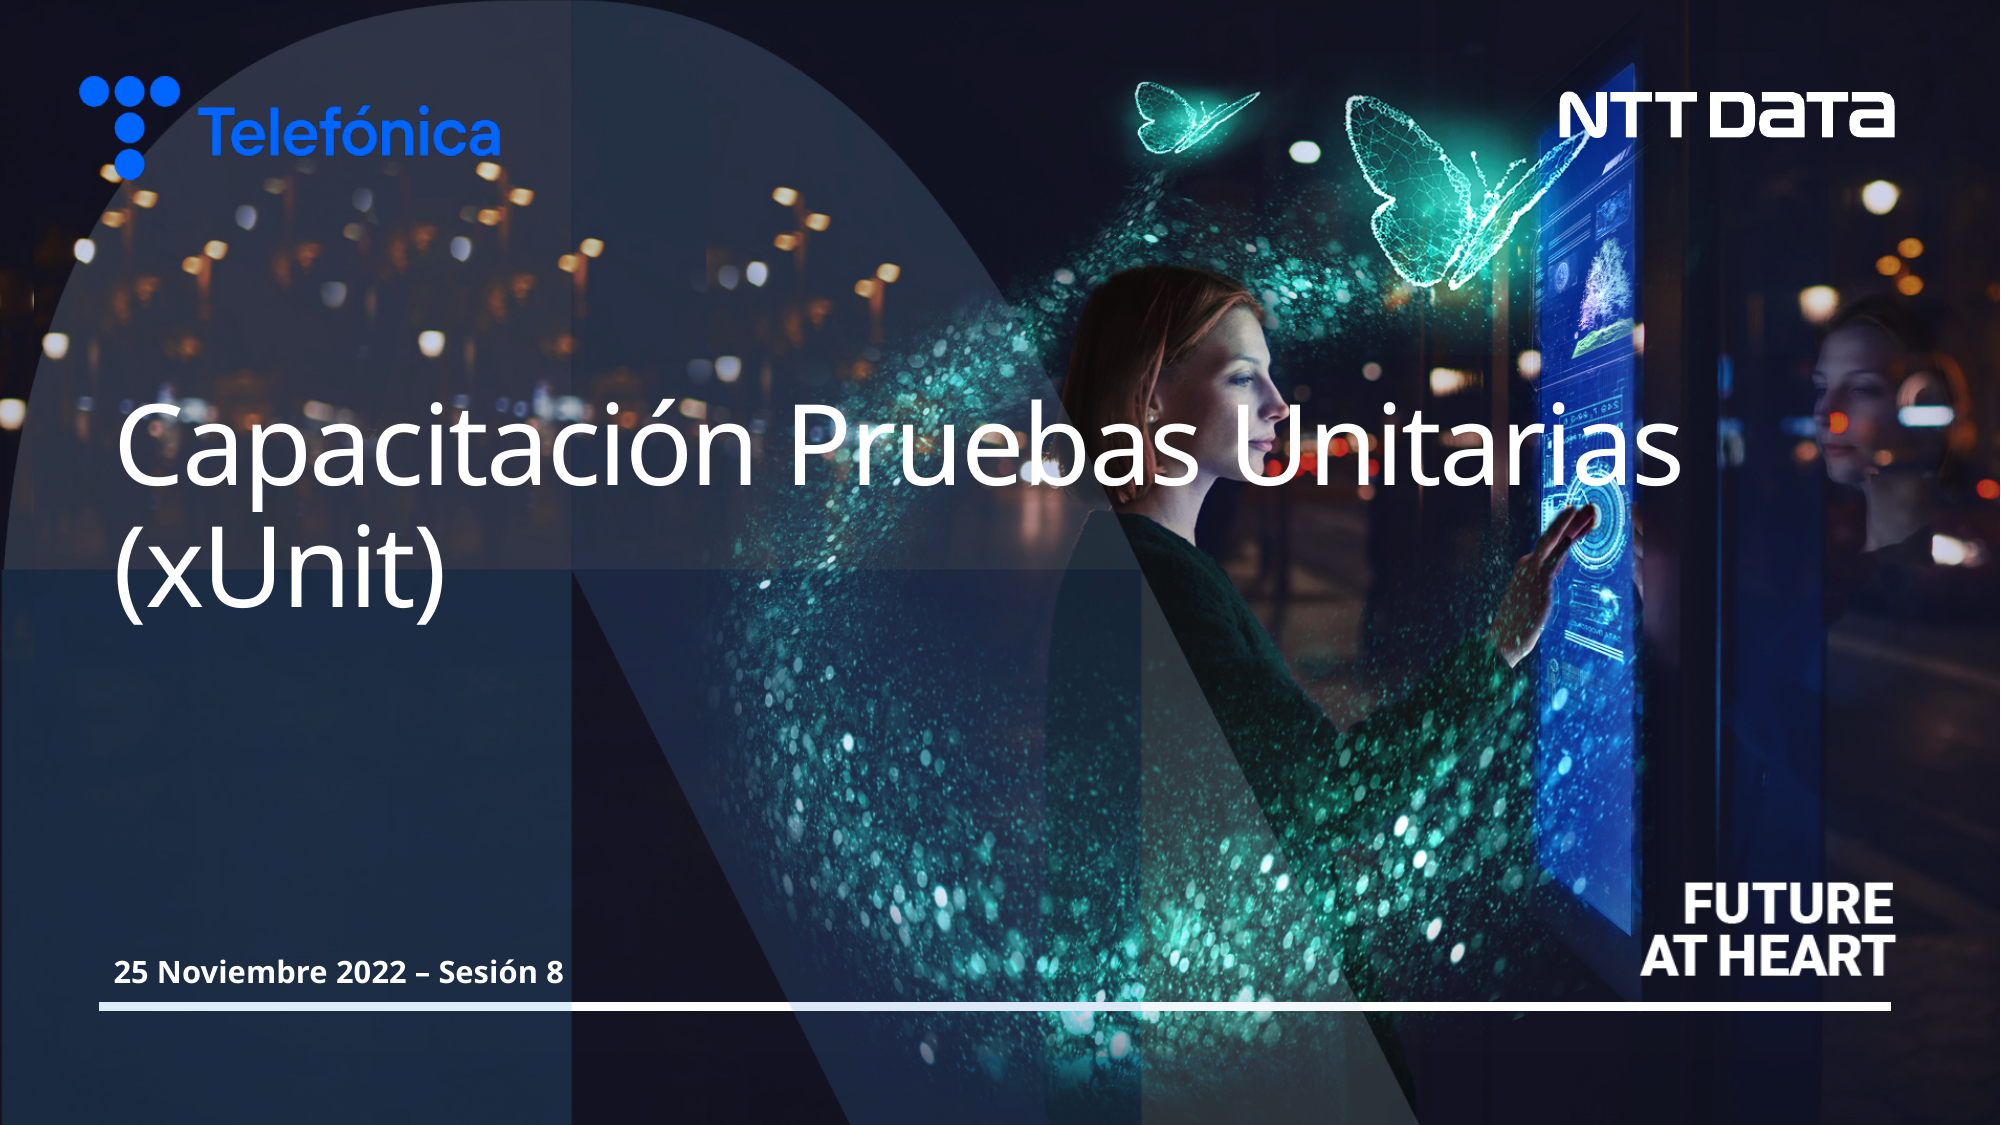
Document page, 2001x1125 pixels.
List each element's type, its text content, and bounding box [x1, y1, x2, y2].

title Capacitación Pruebas Unitarias (xUnit) [98, 257, 1793, 639]
list 25 Noviembre 2022 – Sesión 8 [98, 944, 1335, 998]
picture [0, 0, 2000, 1125]
